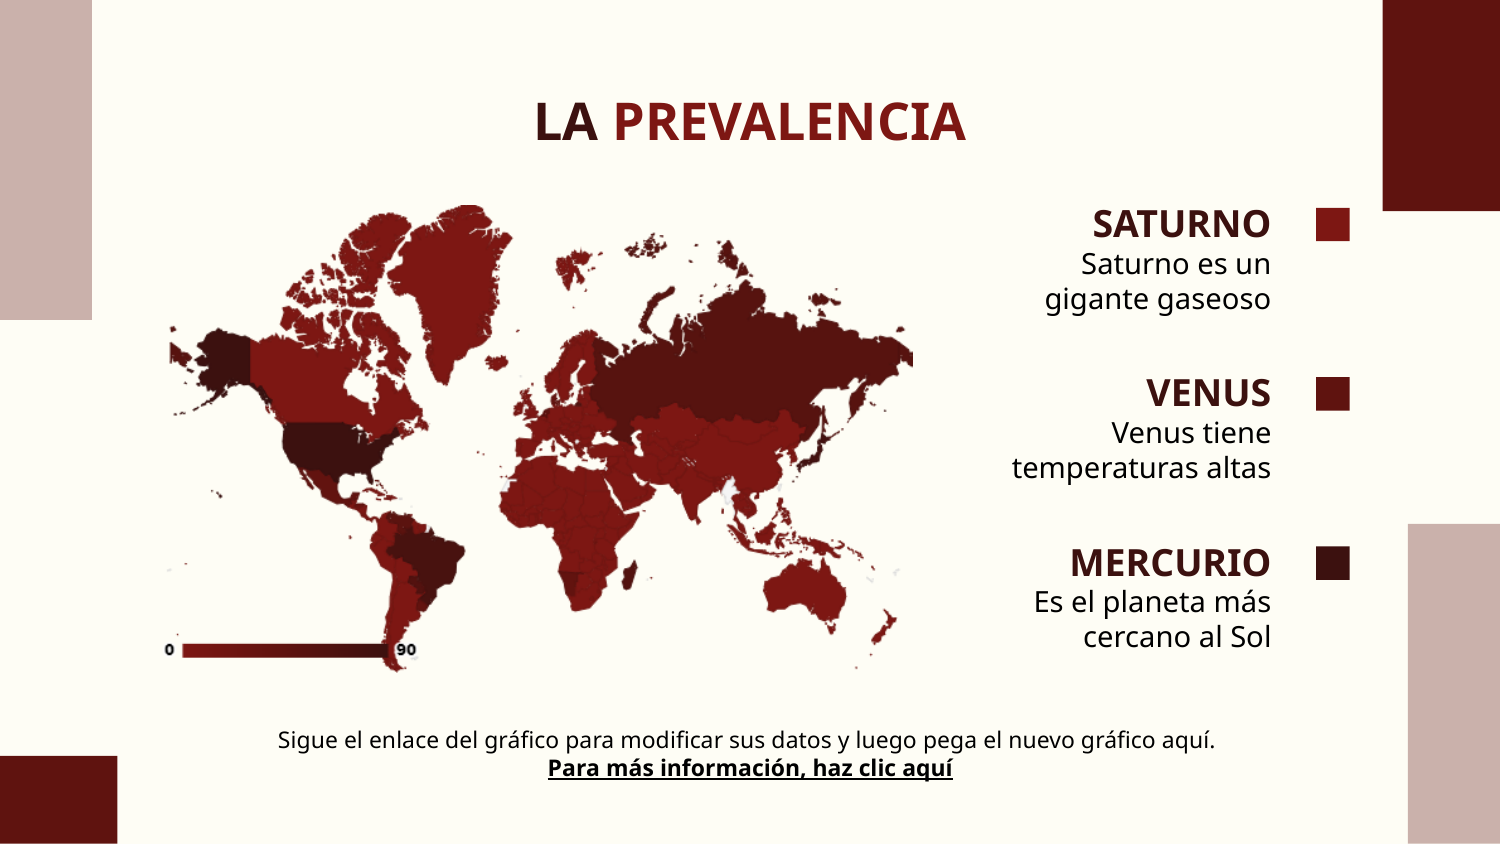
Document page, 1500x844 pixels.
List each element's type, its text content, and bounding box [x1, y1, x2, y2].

text_box [1316, 207, 1350, 242]
text_box VENUS [990, 358, 1287, 399]
title LA PREVALENCIA [118, 72, 1382, 167]
text_box Es el planeta más cercano al Sol [990, 568, 1287, 655]
picture [157, 205, 913, 673]
text_box [1316, 377, 1350, 411]
text_box Sigue el enlace del gráfico para modificar sus datos y luego pega el nuevo gráfico aquí. Para más información, haz clic aquí [118, 710, 1383, 756]
text_box [1316, 546, 1350, 580]
text_box MERCURIO [990, 528, 1287, 568]
text_box Saturno es un gigante gaseoso [990, 230, 1287, 316]
text_box SATURNO [990, 189, 1287, 230]
text_box Venus tiene temperaturas altas [990, 399, 1287, 485]
